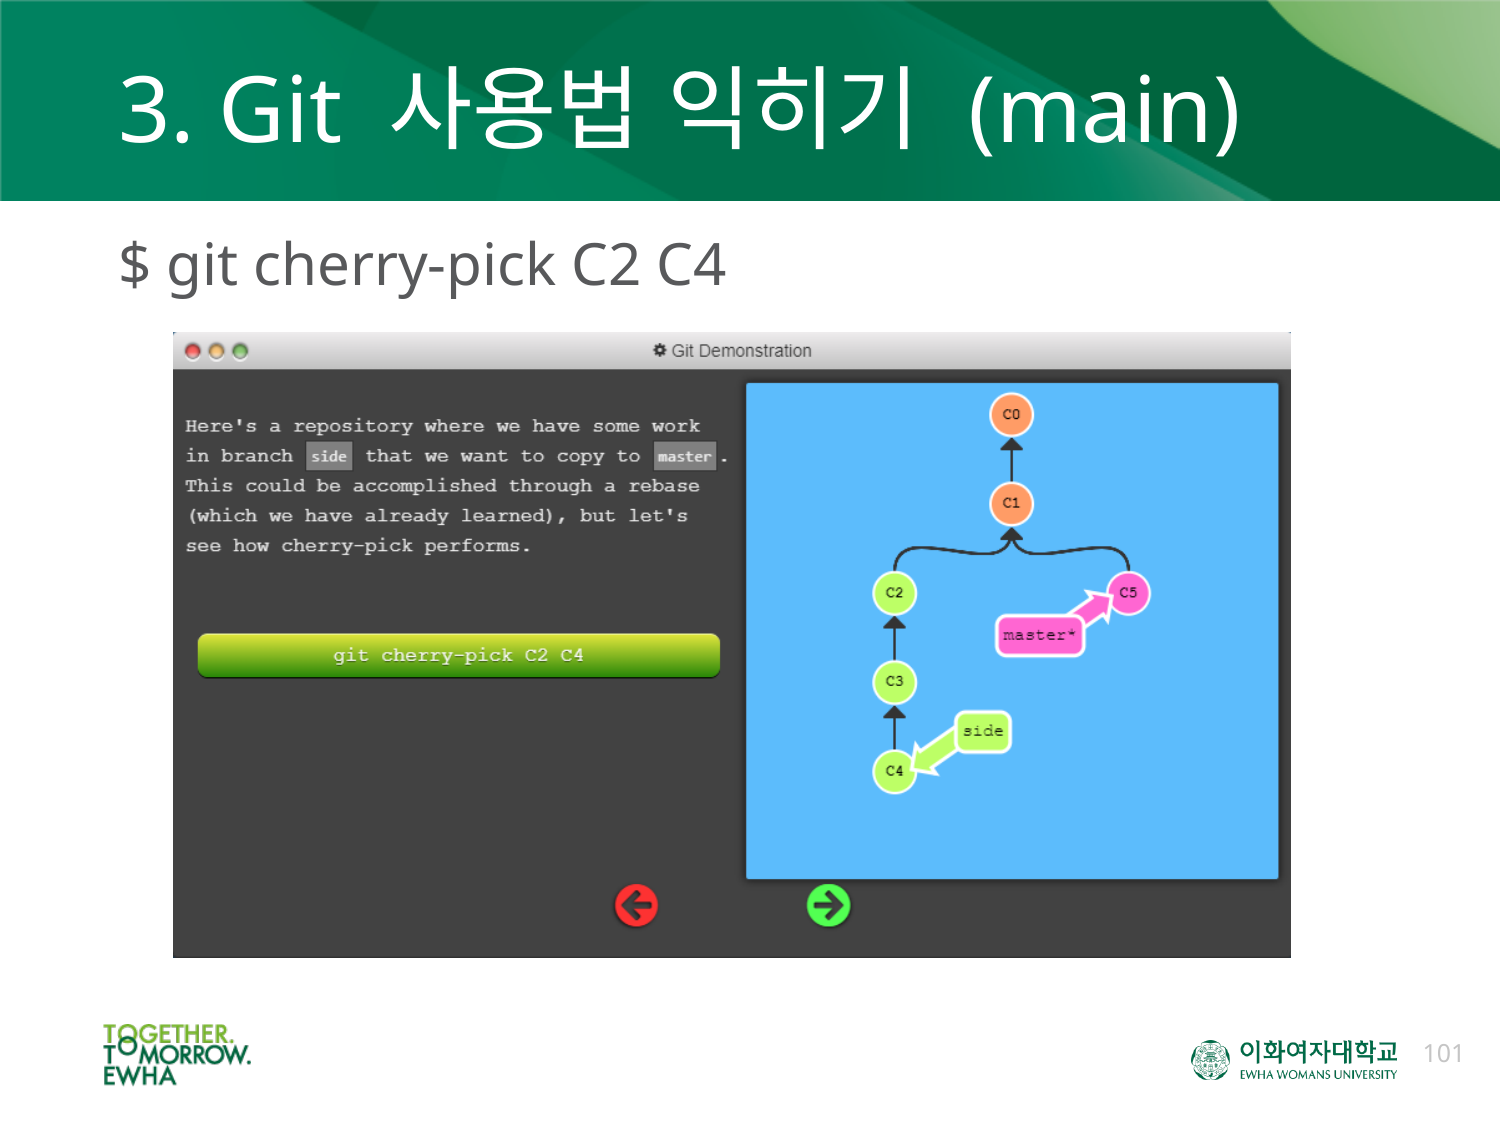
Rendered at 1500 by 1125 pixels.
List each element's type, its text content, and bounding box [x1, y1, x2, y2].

picture [103, 1024, 251, 1087]
title 3. Git 사용법 익히기 (main) [103, 4, 1457, 222]
slide_number 101 [1142, 1024, 1481, 1085]
picture [0, 0, 1500, 201]
picture [173, 332, 1291, 958]
text_box $ git cherry-pick C2 C4 [103, 205, 1397, 920]
